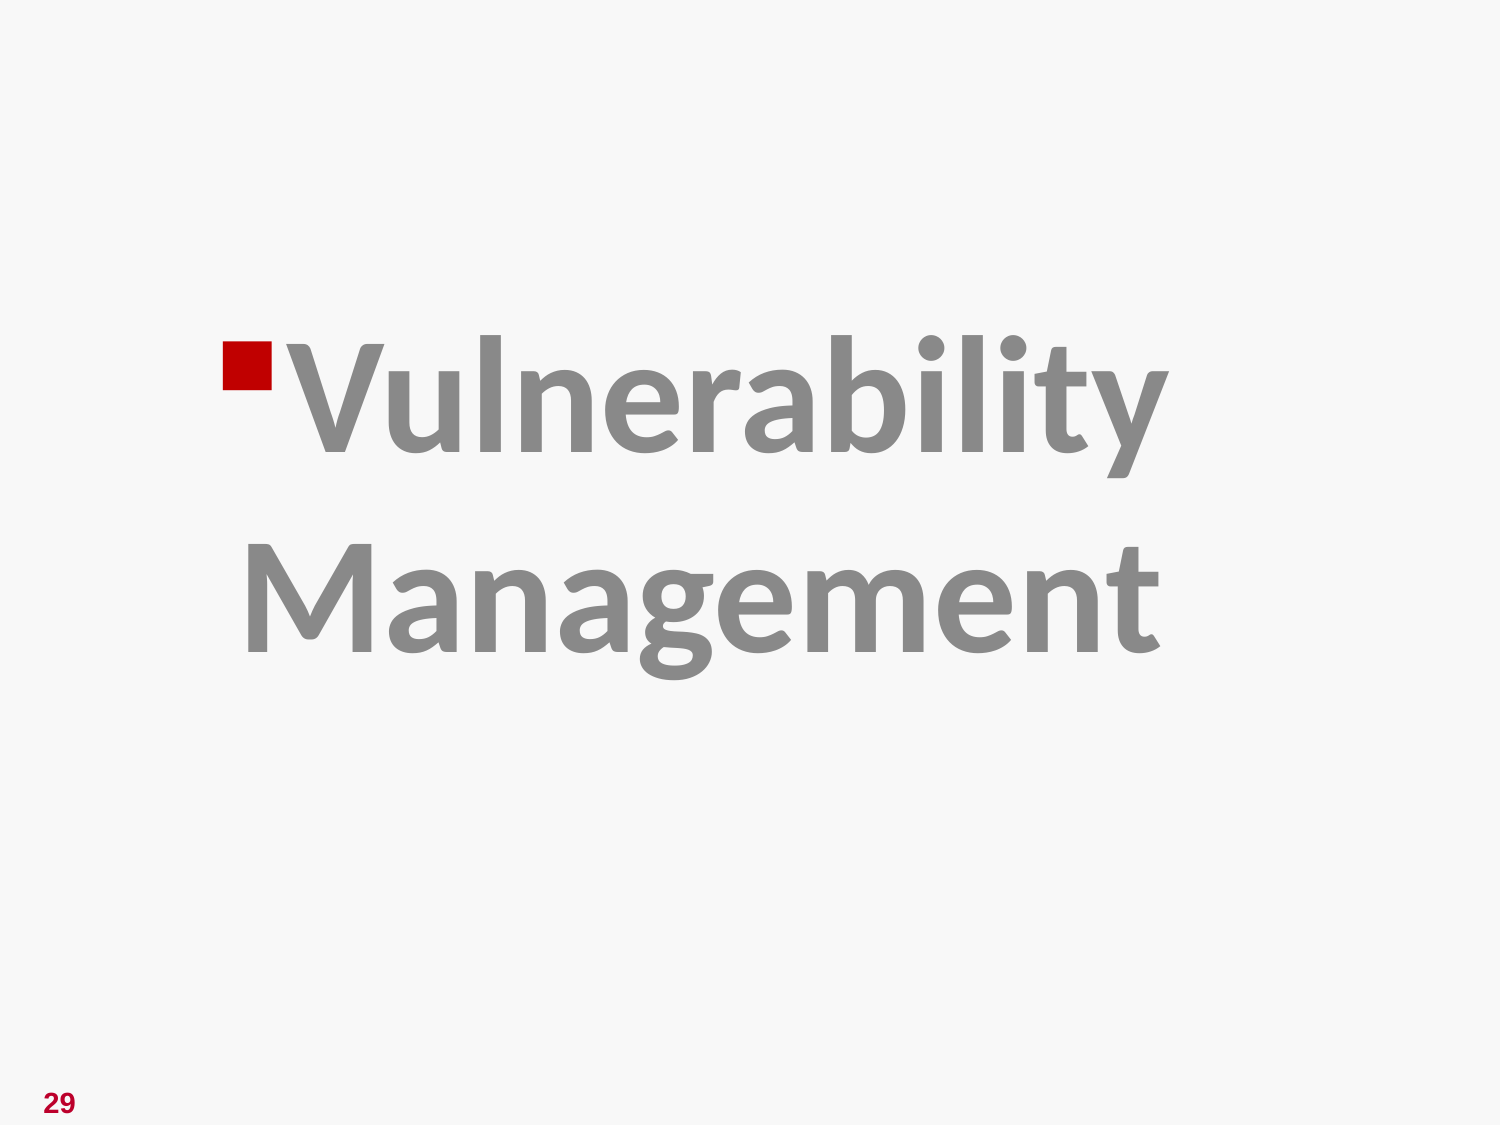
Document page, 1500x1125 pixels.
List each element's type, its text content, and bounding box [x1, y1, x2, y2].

text_box Vulnerability Management [194, 278, 1470, 526]
